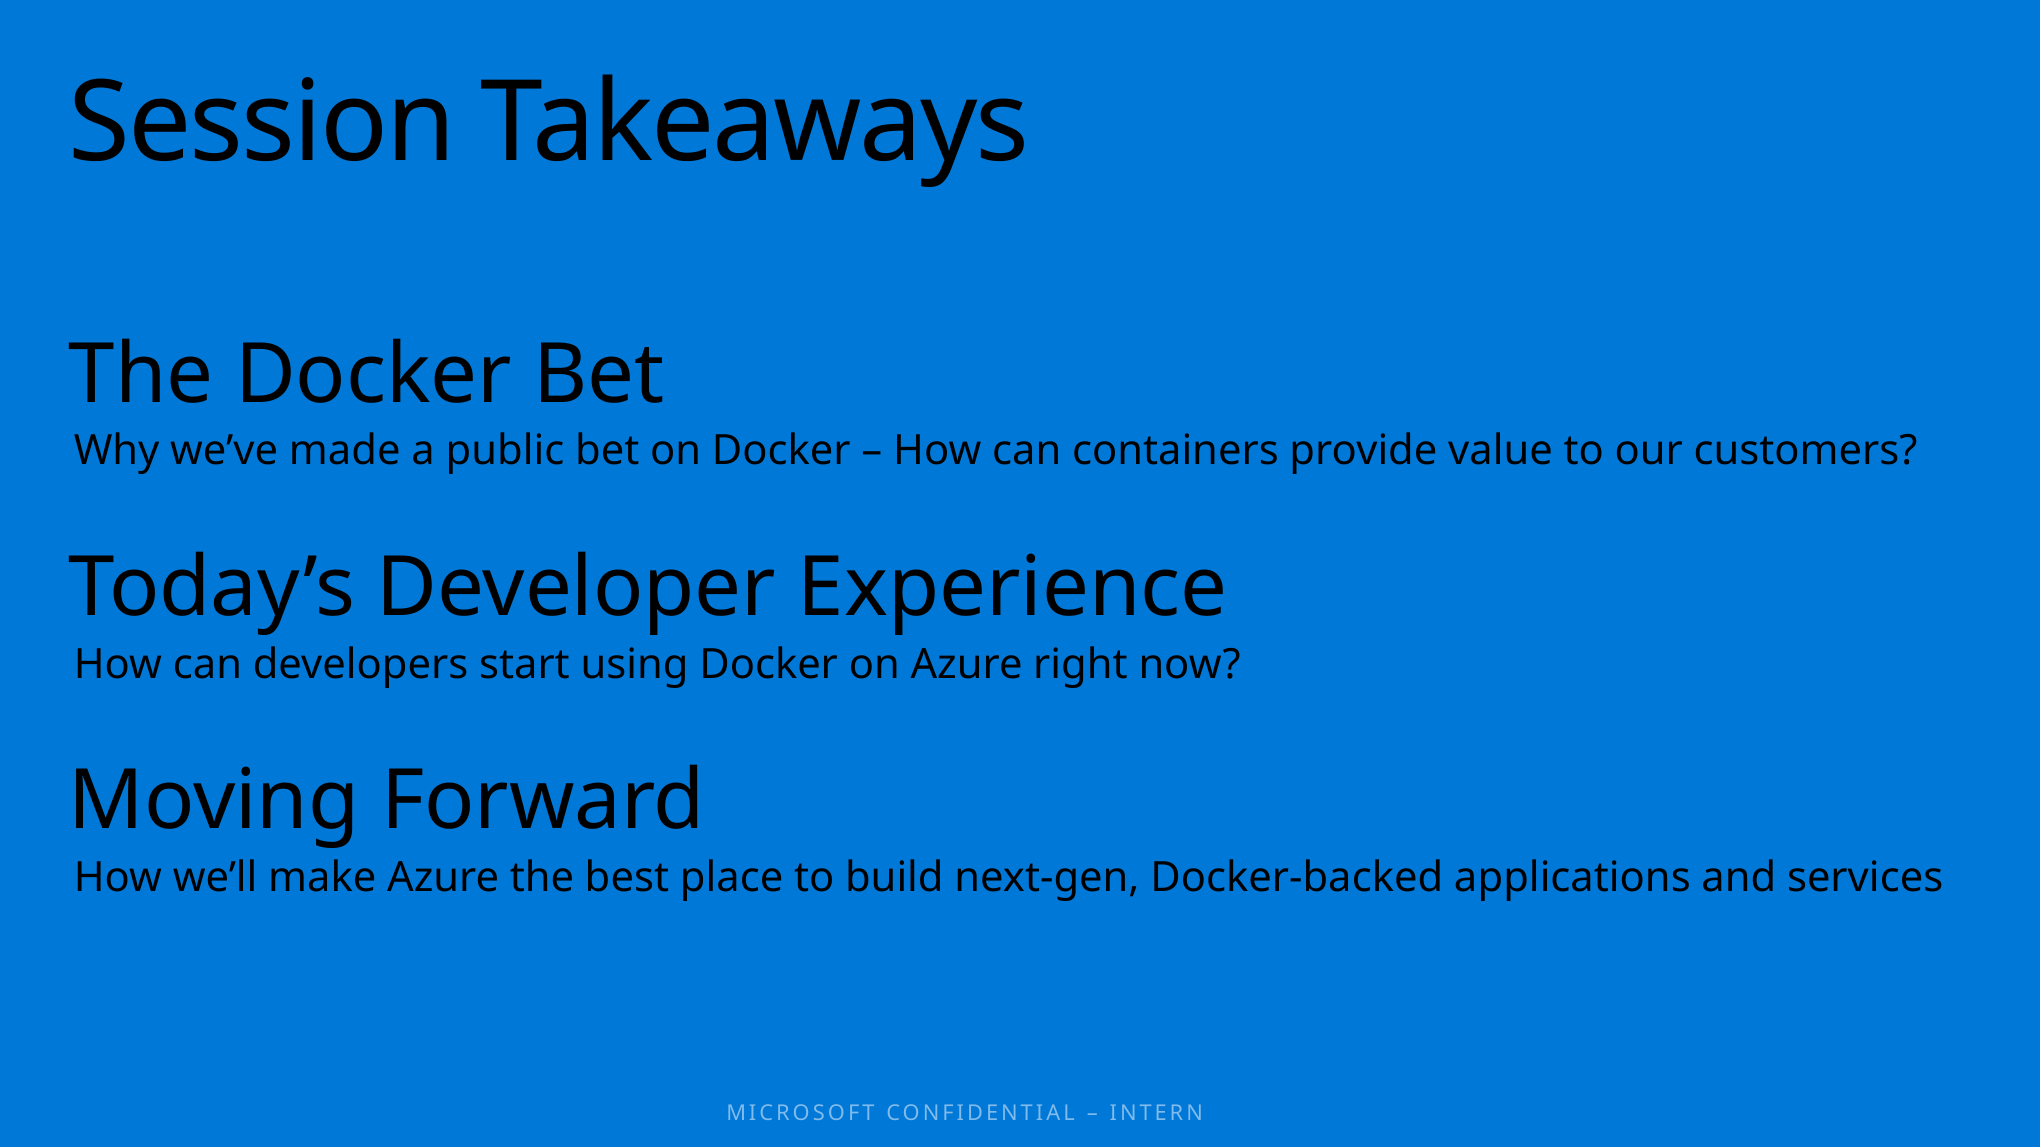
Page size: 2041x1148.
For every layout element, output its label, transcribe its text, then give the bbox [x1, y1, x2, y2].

title Session Takeaways [45, 48, 1996, 198]
list The Docker Bet Why we’ve made a public bet on Docker – How can containers provide value to our customers? Today’s Developer Experience How can developers start using Docker on Azure right now? Moving Forward How we’ll make Azure the best place to build next-gen, Docker-backed applications and services [45, 198, 1996, 932]
